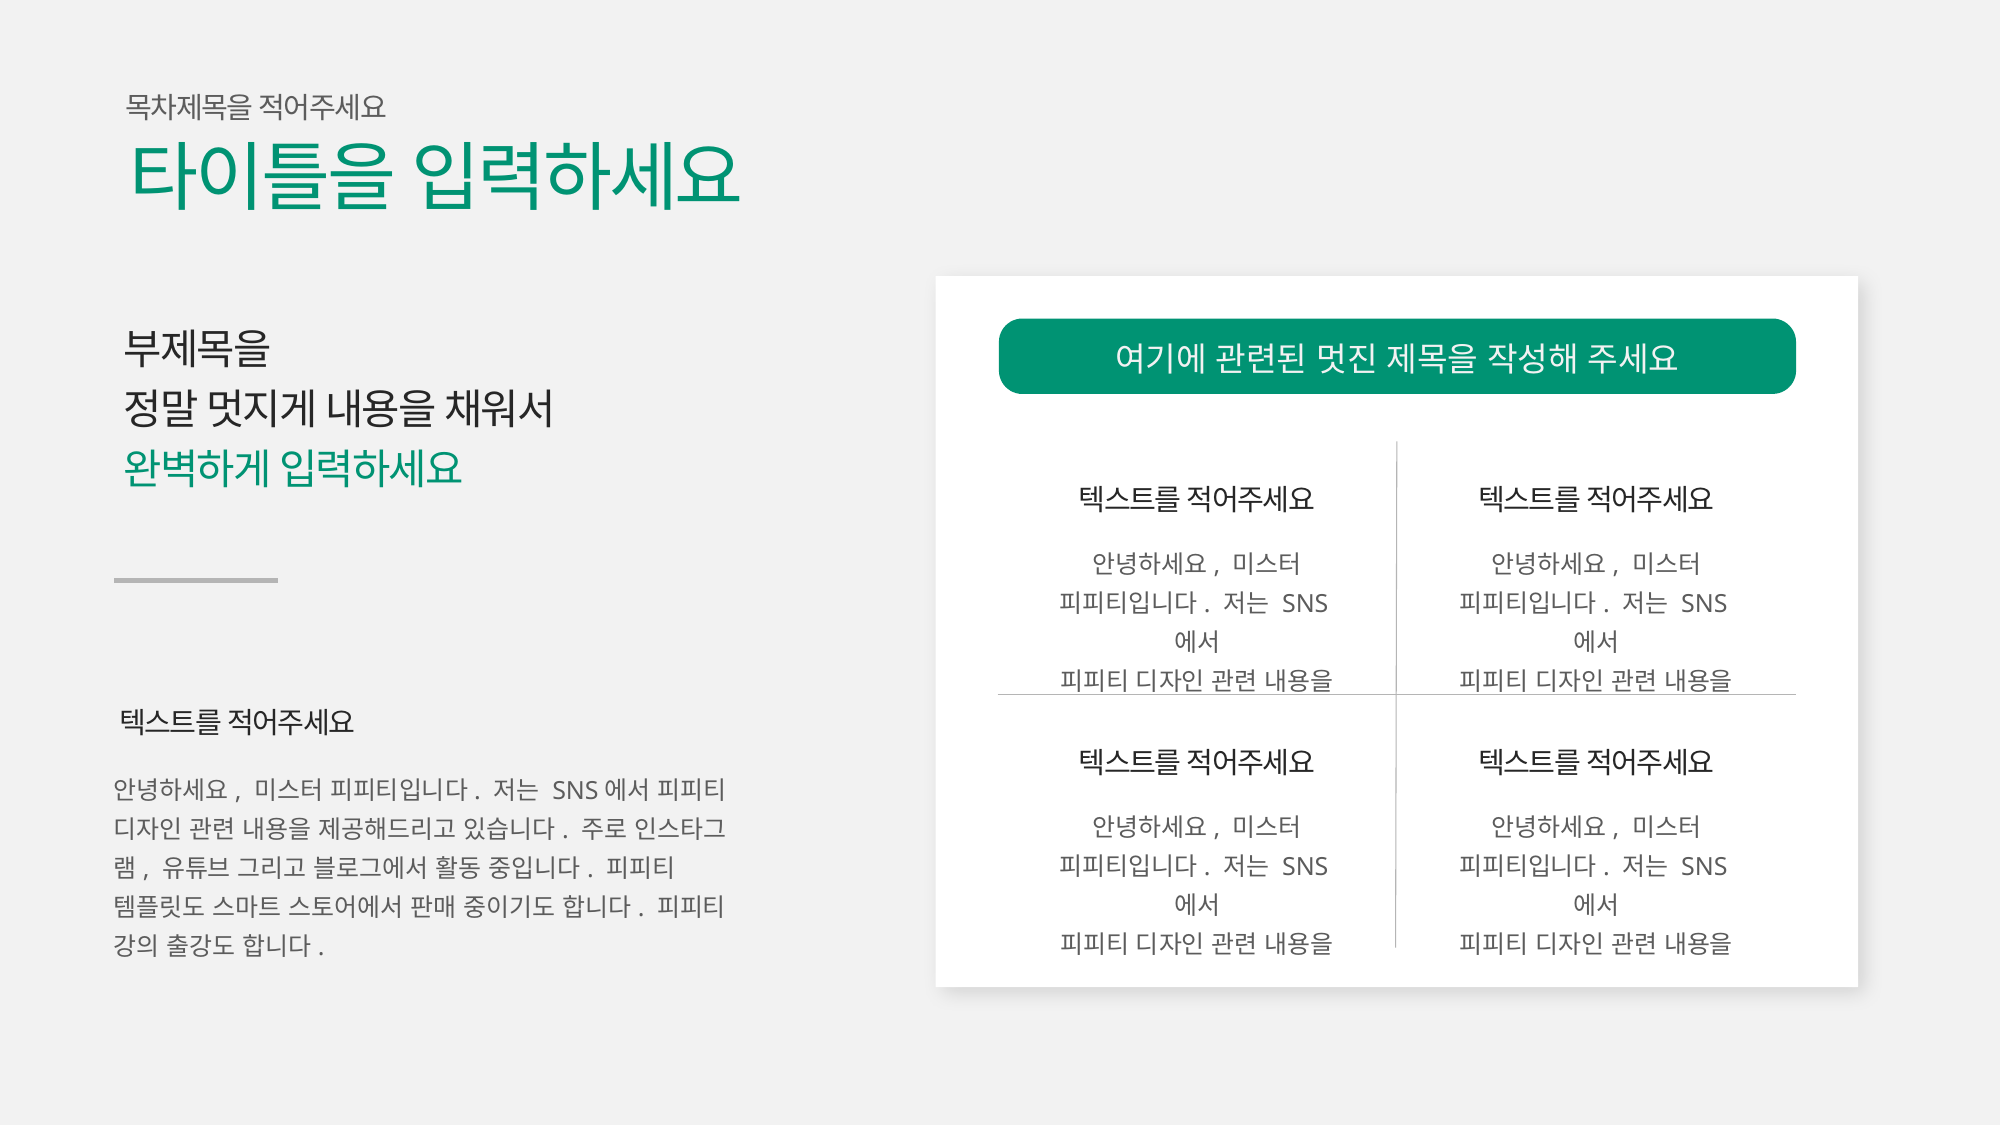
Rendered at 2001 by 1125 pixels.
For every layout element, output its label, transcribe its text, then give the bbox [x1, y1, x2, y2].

text_box 여기에 관련된 멋진 제목을 작성해 주세요 [997, 317, 1798, 395]
text_box 텍스트를 적어주세요 [1478, 481, 1715, 517]
text_box 안녕하세요, 미스터 피피티입니다. 저는 SNS에서 피피티 디자인 관련 내용을 [1445, 802, 1748, 958]
text_box 안녕하세요, 미스터 피피티입니다. 저는 SNS에서 피피티 디자인 관련 내용을 제공해드리고 있습니다. 주로 인스타그램, 유튜브 그리고 블로그에서 활동 중입니다. 피피티 템플릿도 스마트 스토어에서 판매 중이기도 합니다. 피피티 강의 출강도 합니다. [114, 765, 752, 961]
text_box 타이틀을 입력하세요 [129, 129, 744, 220]
text_box 텍스트를 적어주세요 [119, 704, 356, 740]
text_box 텍스트를 적어주세요 [1078, 744, 1316, 780]
text_box 텍스트를 적어주세요 [1478, 744, 1715, 780]
text_box 부제목을 정말 멋지게 내용을 채워서 완벽하게 입력하세요 [123, 312, 556, 493]
text_box 텍스트를 적어주세요 [1078, 481, 1316, 517]
text_box [935, 275, 1859, 988]
text_box 안녕하세요, 미스터 피피티입니다. 저는 SNS에서 피피티 디자인 관련 내용을 [1046, 802, 1348, 958]
text_box 안녕하세요, 미스터 피피티입니다. 저는 SNS에서 피피티 디자인 관련 내용을 [1445, 539, 1748, 694]
text_box 안녕하세요, 미스터 피피티입니다. 저는 SNS에서 피피티 디자인 관련 내용을 [1046, 539, 1348, 694]
text_box 목차제목을 적어주세요 [125, 89, 388, 125]
